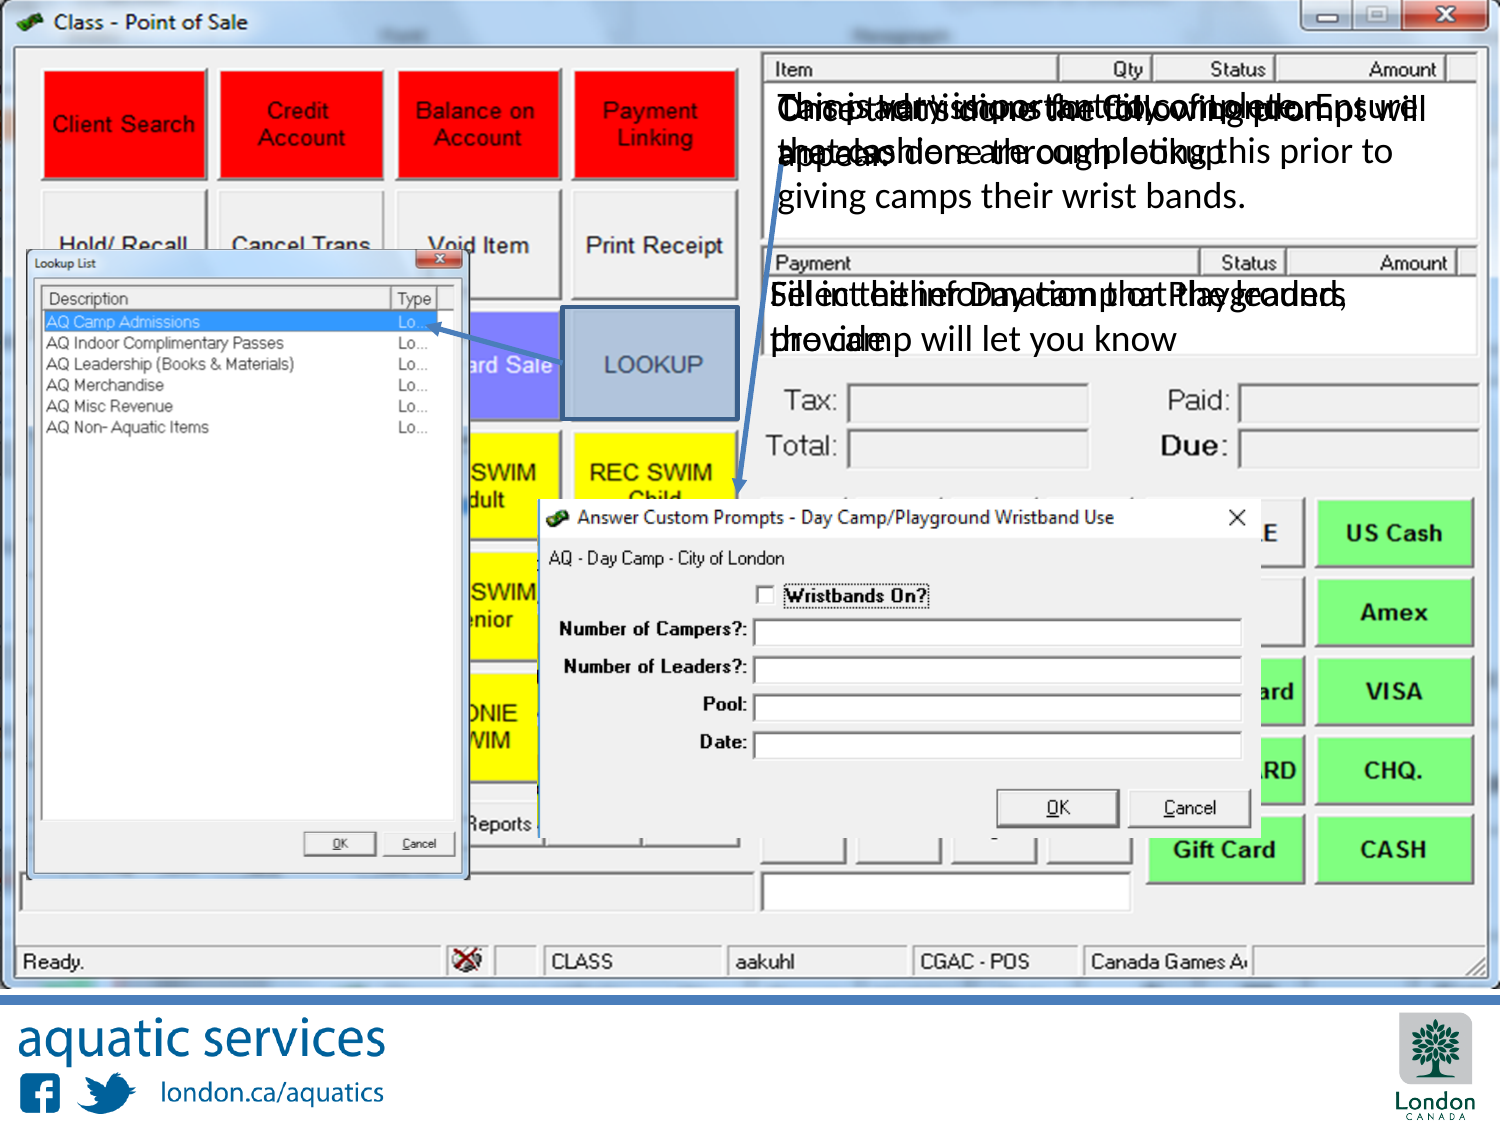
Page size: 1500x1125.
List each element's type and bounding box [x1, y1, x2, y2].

text_box [737, 164, 782, 495]
text_box [424, 324, 563, 364]
picture [5, 1001, 413, 1125]
picture [1392, 1012, 1476, 1121]
picture [0, 0, 1500, 990]
